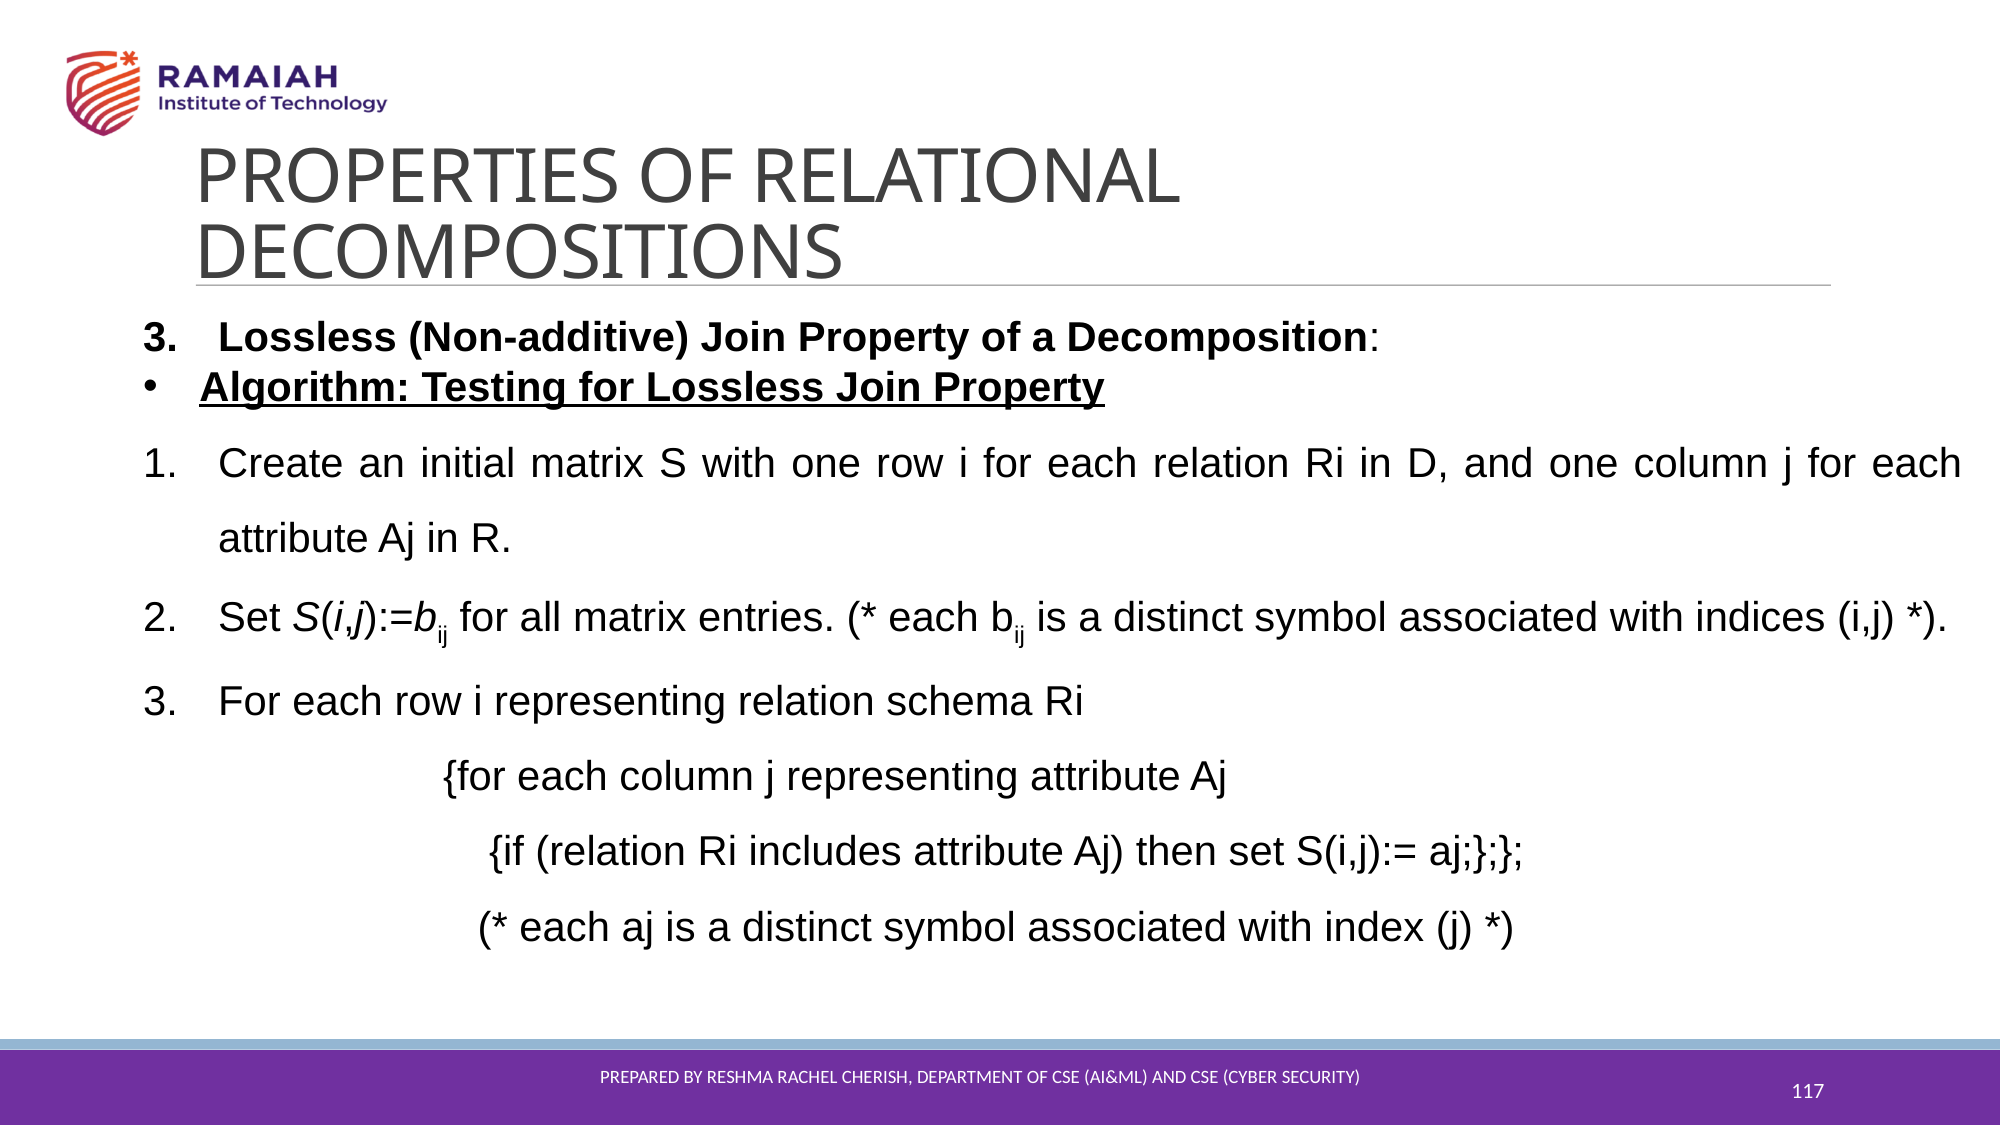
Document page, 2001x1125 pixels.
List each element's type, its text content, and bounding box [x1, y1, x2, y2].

text_box PROPERTIES OF RELATIONAL DECOMPOSITIONS [180, 142, 1830, 302]
text_box 117 [1624, 1059, 1840, 1120]
text_box Lossless (Non-additive) Join Property of a Decomposition: Algorithm: Testing for Lossless Join Property Create an initial matrix S with one row i for each relation Ri in D, and one column j for each attribute Aj in R. Set S(i,j):=bij for all matrix entries. (* each bij is a distinct symbol associated with indices (i,j) *). For each row i representing relation schema Ri {for each column j representing attribute Aj {if (relation Ri includes attribute Aj) then set S(i,j):= aj;};}; (* each aj is a distinct symbol associated with index (j) *) [68, 302, 1964, 1015]
picture [28, 5, 429, 166]
text_box Prepared By reshma Rachel cherish, Department of CSE (ai&ml) and CSE (Cyber security) [584, 1068, 1376, 1125]
